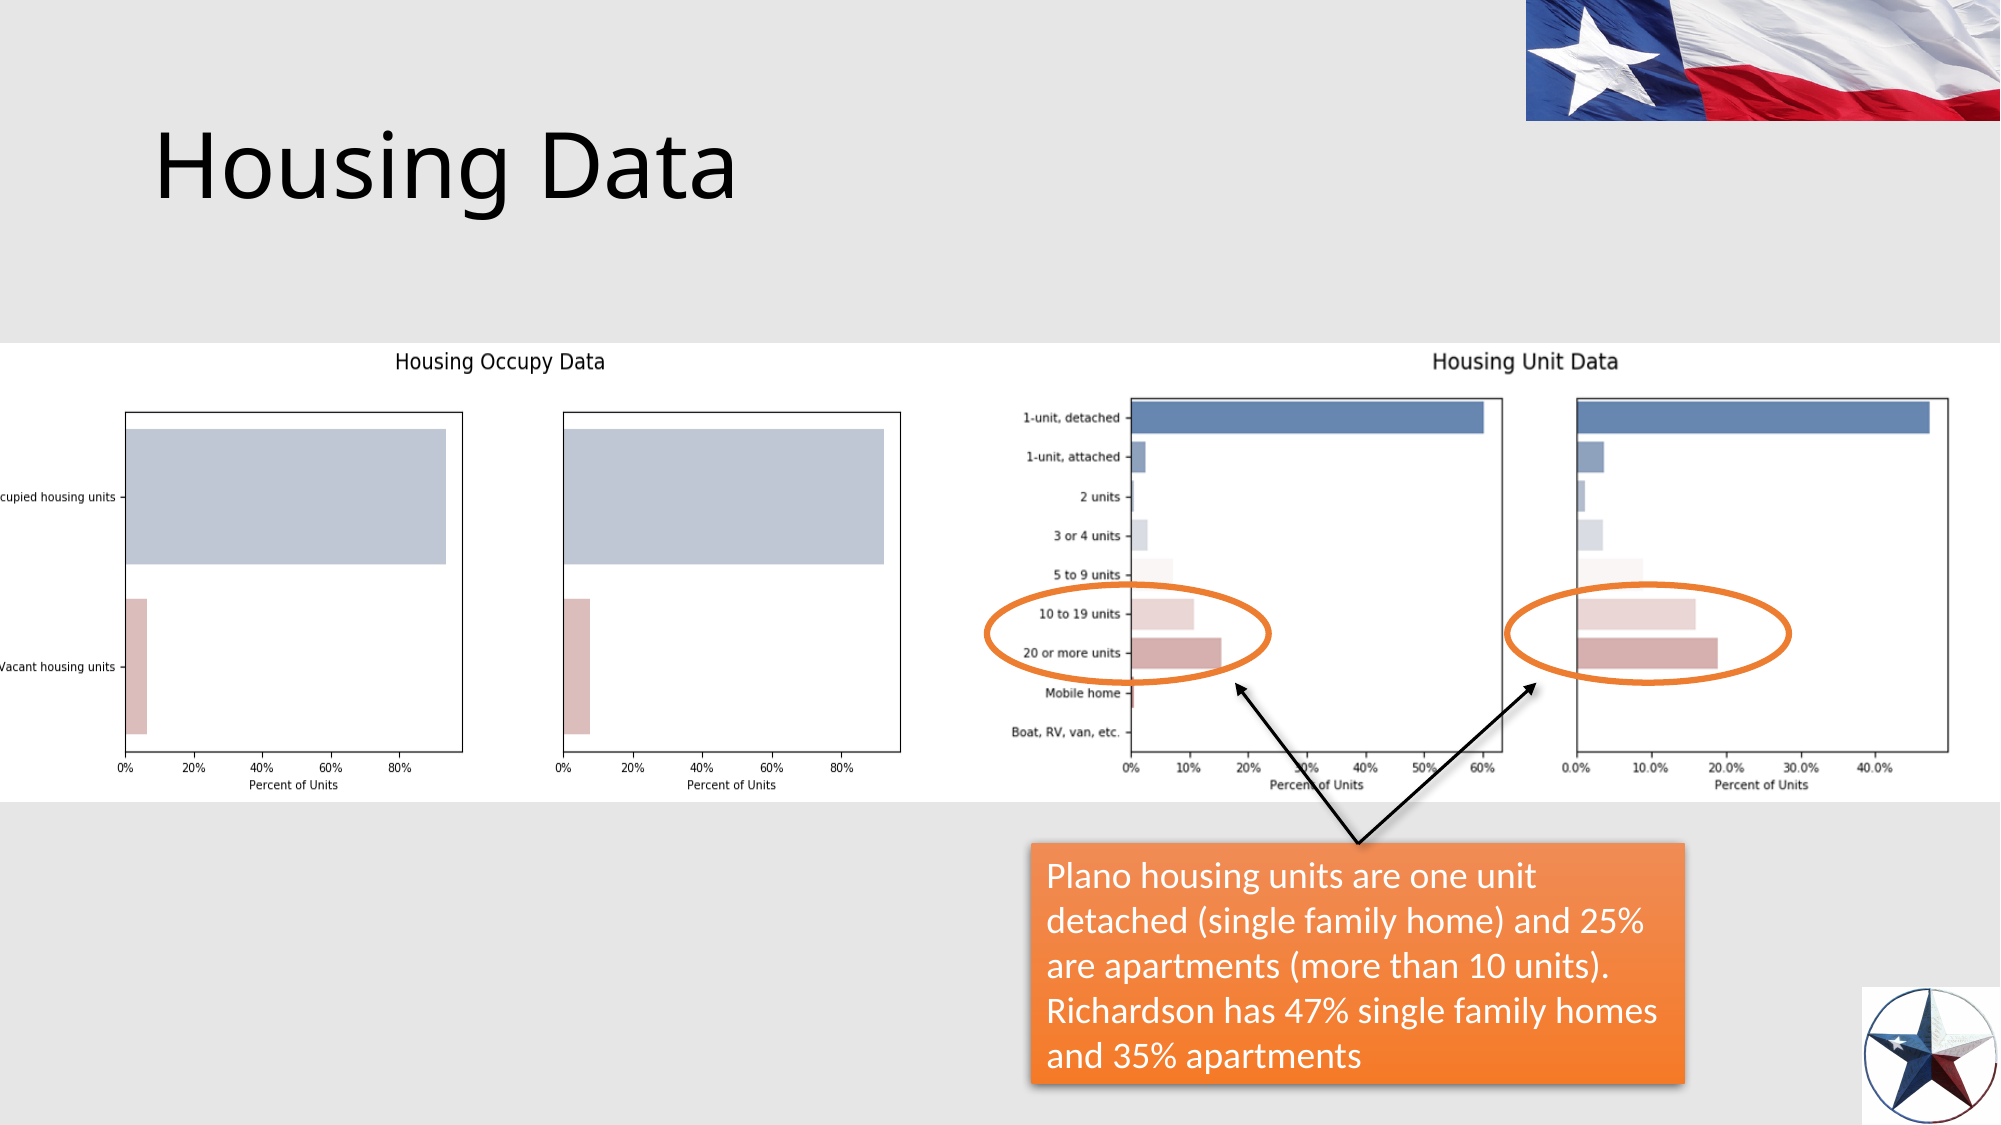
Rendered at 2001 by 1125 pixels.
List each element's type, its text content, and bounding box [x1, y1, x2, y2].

picture [1526, 0, 2000, 121]
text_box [1358, 682, 1537, 844]
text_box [1234, 682, 1358, 844]
text_box Plano housing units are one unit detached (single family home) and 25% are apartments (more than 10 units). Richardson has 47% single family homes and 35% apartments [1031, 843, 1685, 1084]
picture [999, 343, 2000, 802]
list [0, 343, 999, 802]
title Housing Data [137, 59, 1863, 278]
picture [1862, 987, 2000, 1125]
